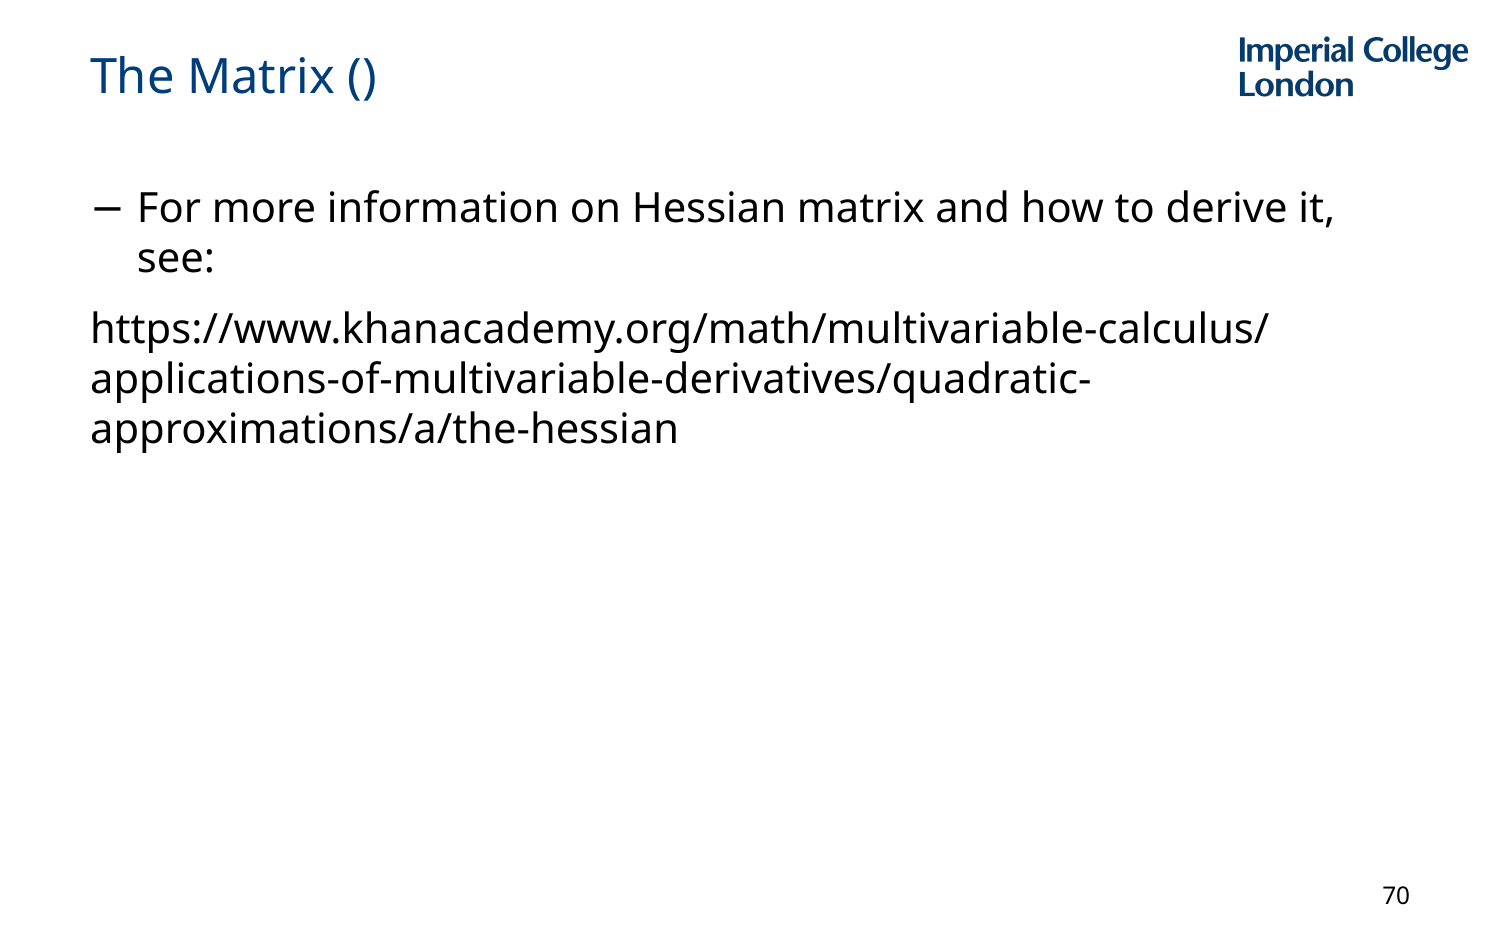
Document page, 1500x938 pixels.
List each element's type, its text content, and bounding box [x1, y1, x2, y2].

slide_number 70 [1074, 872, 1426, 920]
list For more information on Hessian matrix and how to derive it, see: https://www.khanacademy.org/math/multivariable-calculus/applications-of-multivariable-derivatives/quadratic-approximations/a/the-hessian [75, 173, 1425, 853]
picture [1222, 18, 1486, 114]
